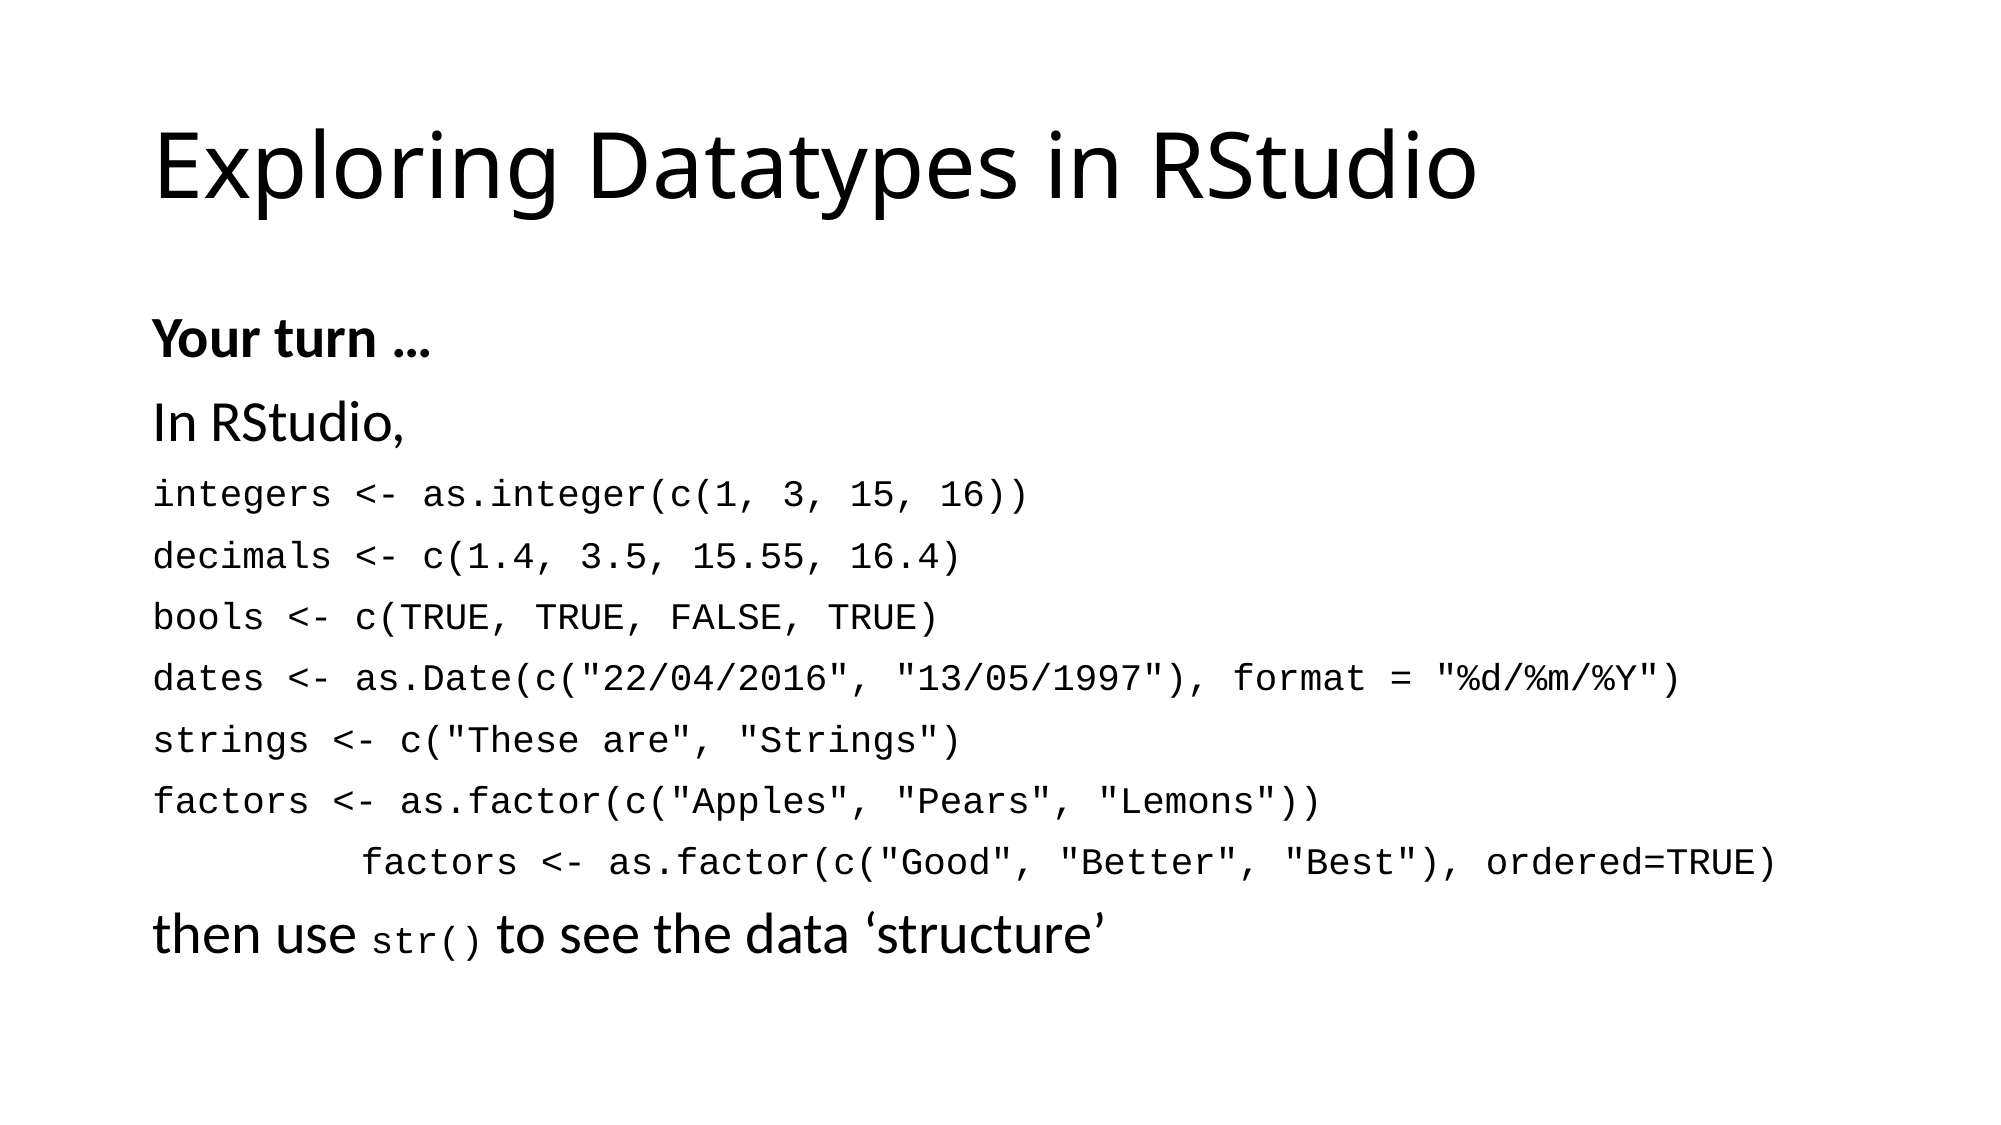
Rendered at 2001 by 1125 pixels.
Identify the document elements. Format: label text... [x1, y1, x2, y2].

title Exploring Datatypes in RStudio [137, 59, 1863, 278]
list Your turn … In RStudio, integers <- as.integer(c(1, 3, 15, 16)) decimals <- c(1.4, 3.5, 15.55, 16.4) bools <- c(TRUE, TRUE, FALSE, TRUE) dates <- as.Date(c("22/04/2016", "13/05/1997"), format = "%d/%m/%Y") strings <- c("These are", "Strings") factors <- as.factor(c("Apples", "Pears", "Lemons")) factors <- as.factor(c("Good", "Better", "Best"), ordered=TRUE) then use str() to see the data ‘structure’ [137, 299, 1863, 1014]
